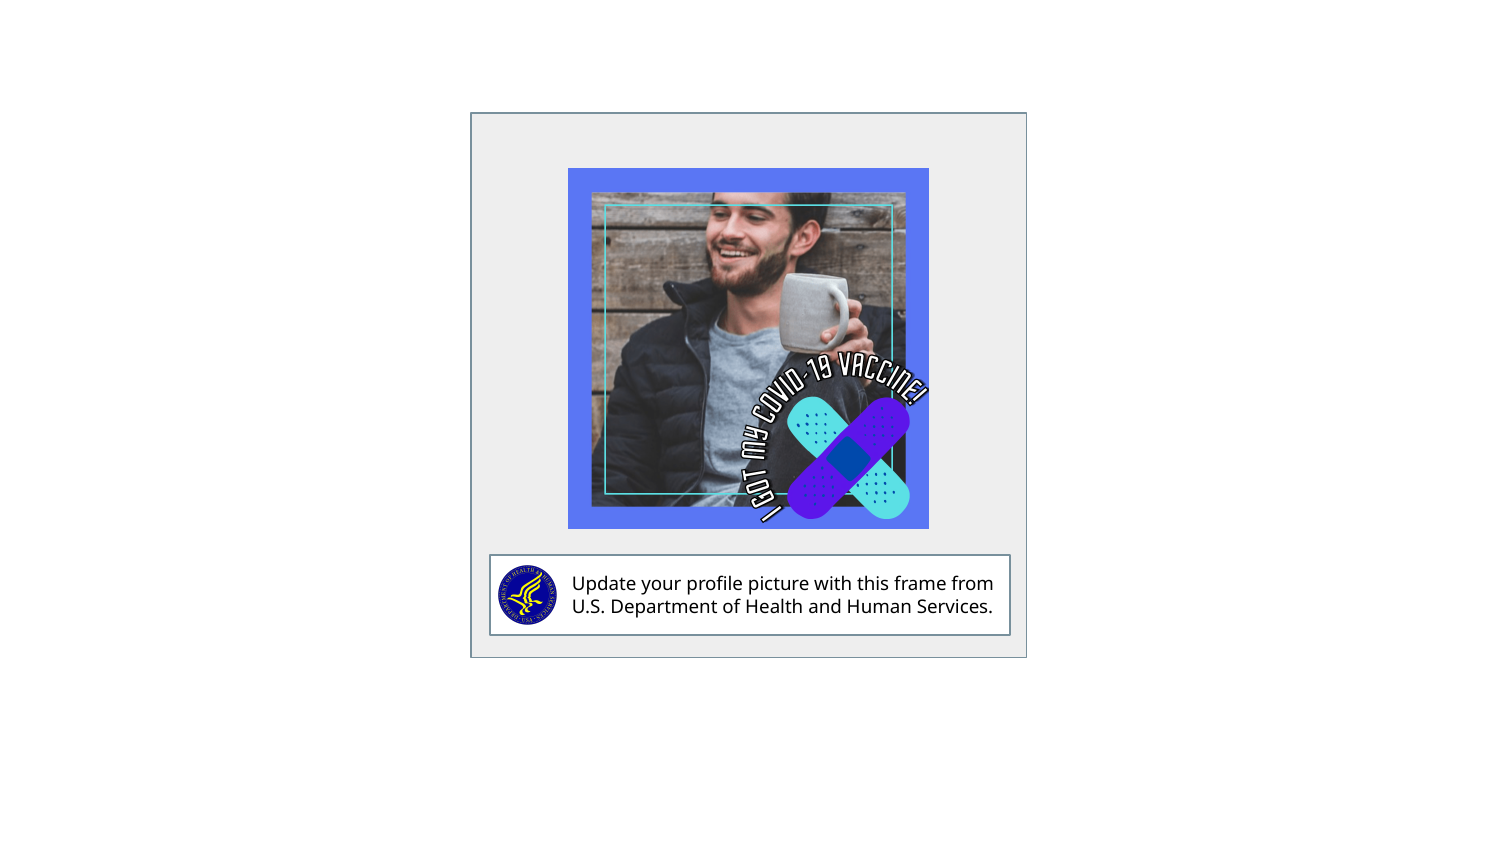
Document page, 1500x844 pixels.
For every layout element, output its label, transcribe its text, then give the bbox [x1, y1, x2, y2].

picture [497, 565, 558, 625]
text_box Update your profile picture with this frame from U.S. Department of Health and Human Services. [556, 557, 1020, 632]
picture [568, 167, 929, 529]
text_box [490, 554, 1010, 635]
text_box [471, 112, 1027, 658]
